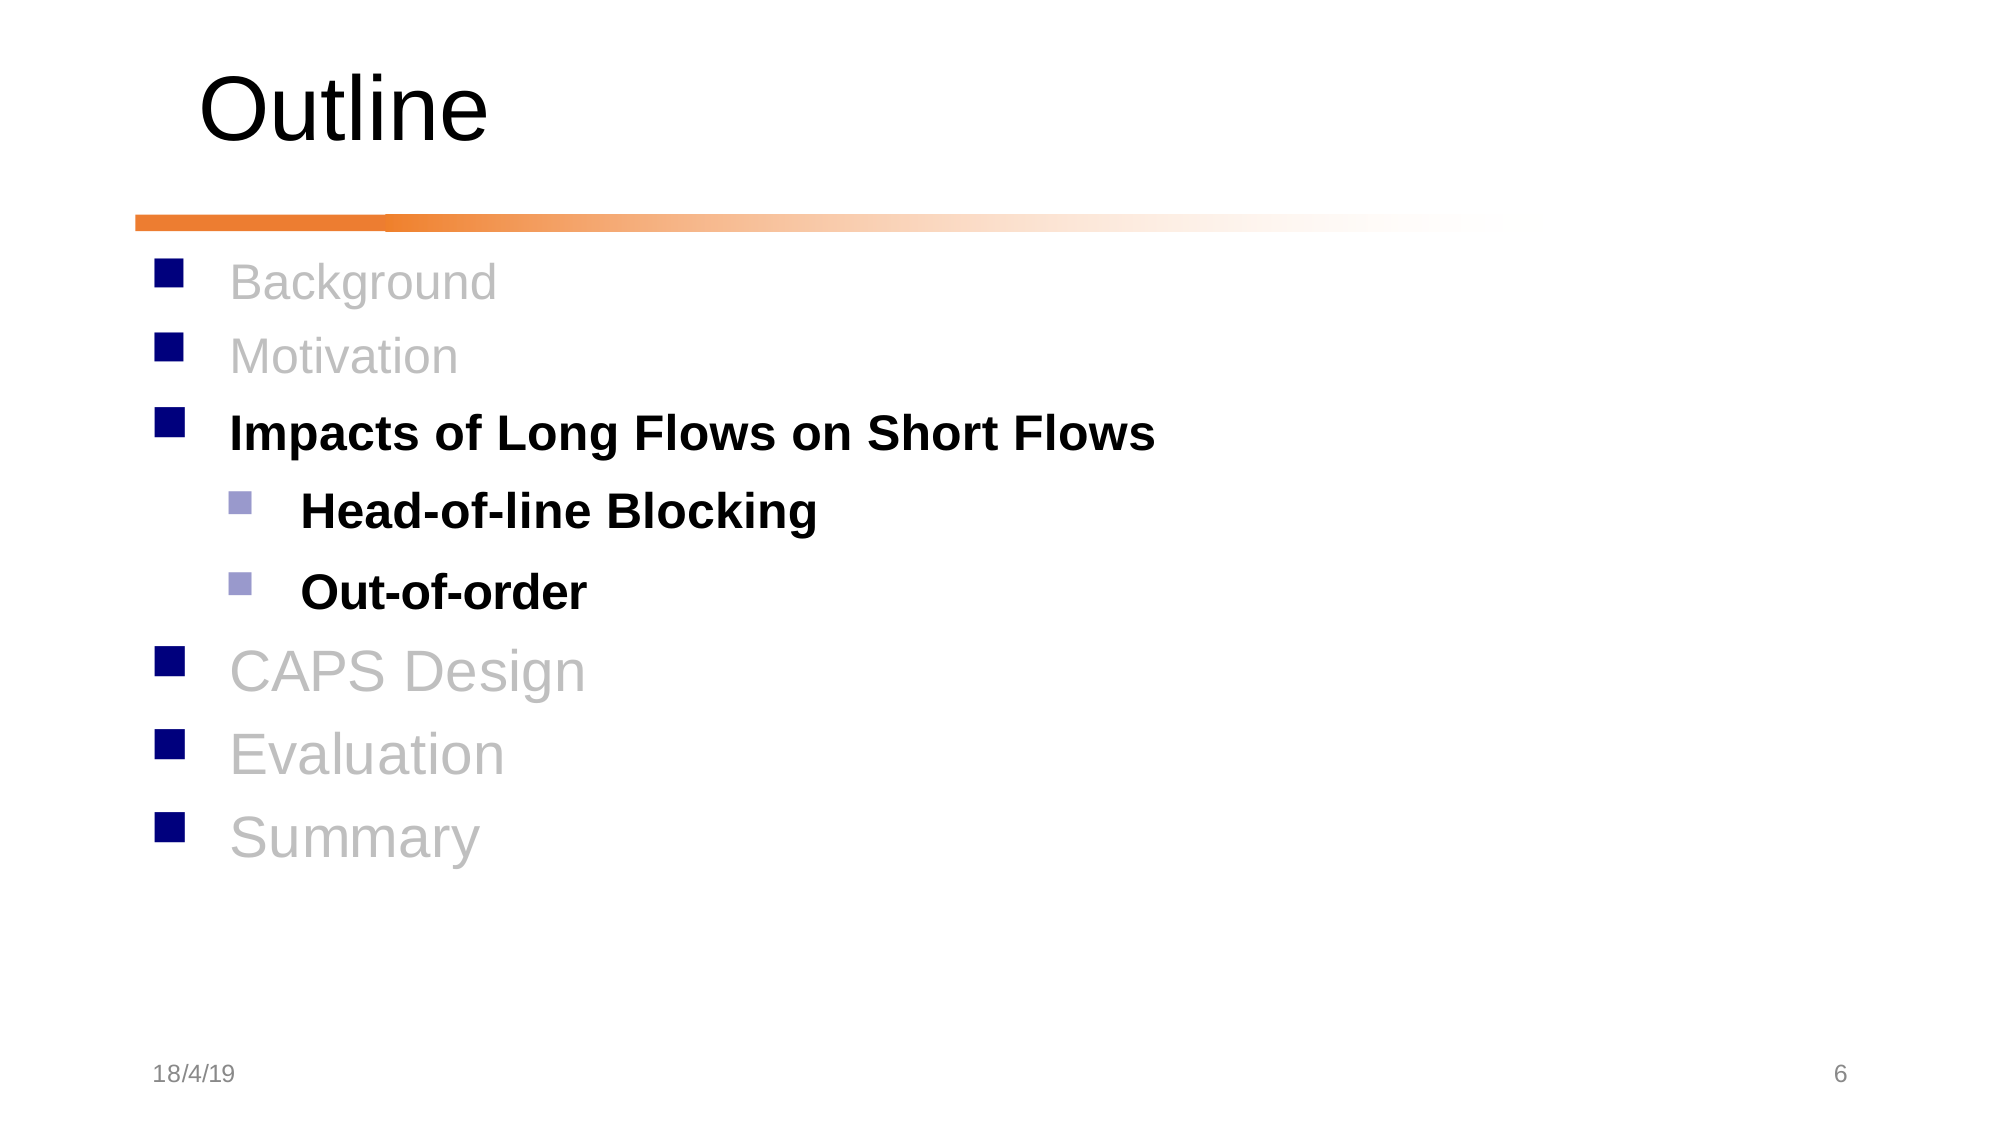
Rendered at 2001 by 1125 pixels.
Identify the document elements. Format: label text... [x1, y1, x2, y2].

picture [385, 214, 1573, 232]
text_box Background Motivation Impacts of Long Flows on Short Flows Head-of-line Blocking Out-of-order CAPS Design Evaluation Summary [150, 237, 1388, 1000]
title Outline [196, 48, 1804, 164]
footer 18/4/19 [150, 1057, 240, 1091]
slide_number 6 [1815, 1057, 1853, 1091]
